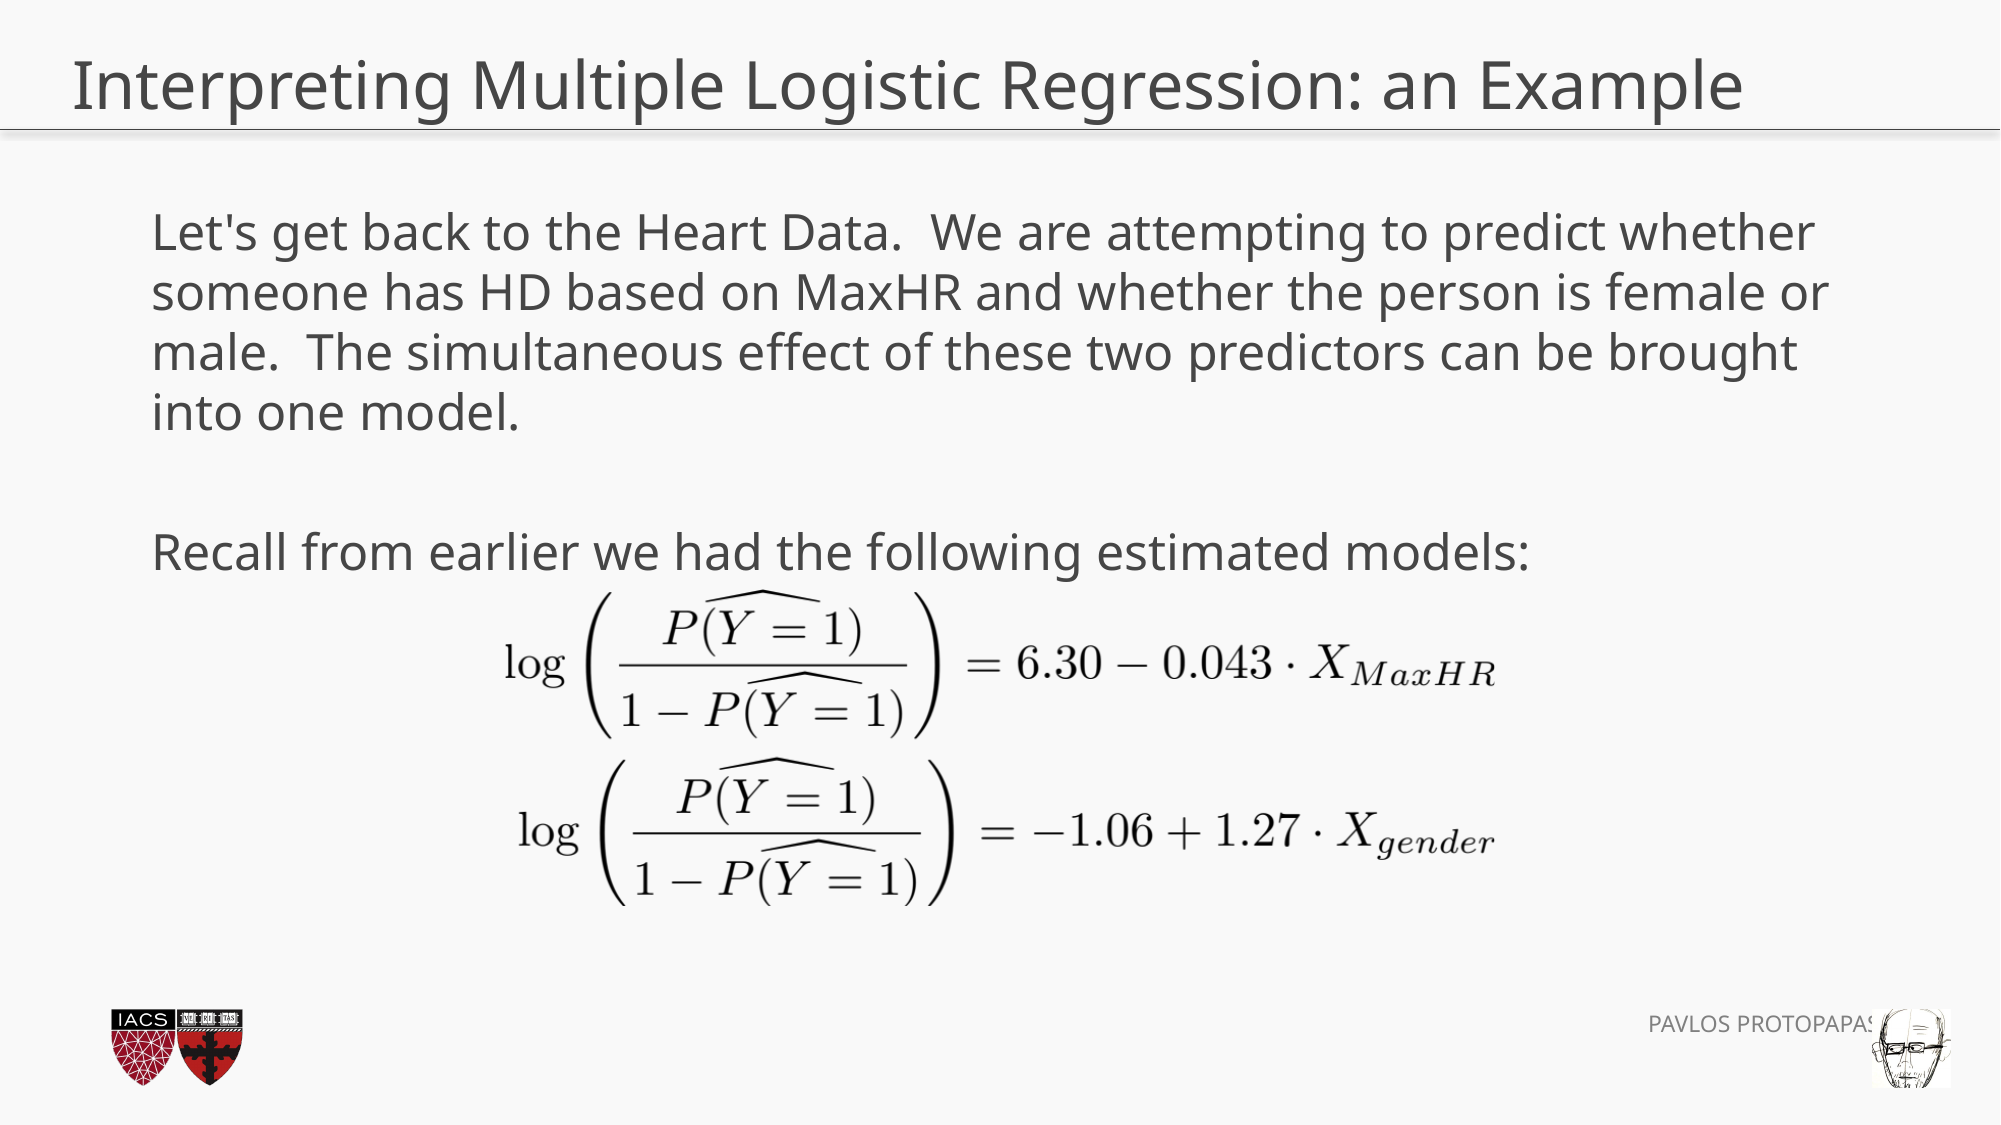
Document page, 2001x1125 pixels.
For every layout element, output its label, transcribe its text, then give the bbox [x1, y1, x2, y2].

picture [109, 1009, 243, 1086]
picture [1872, 1009, 1951, 1088]
picture [505, 587, 1495, 907]
title Interpreting Multiple Logistic Regression: an Example [57, 35, 1943, 162]
list Let's get back to the Heart Data. We are attempting to predict whether someone has HD based on MaxHR and whether the person is female or male. The simultaneous effect of these two predictors can be brought into one model. Recall from earlier we had the following estimated models: [136, 193, 1920, 537]
